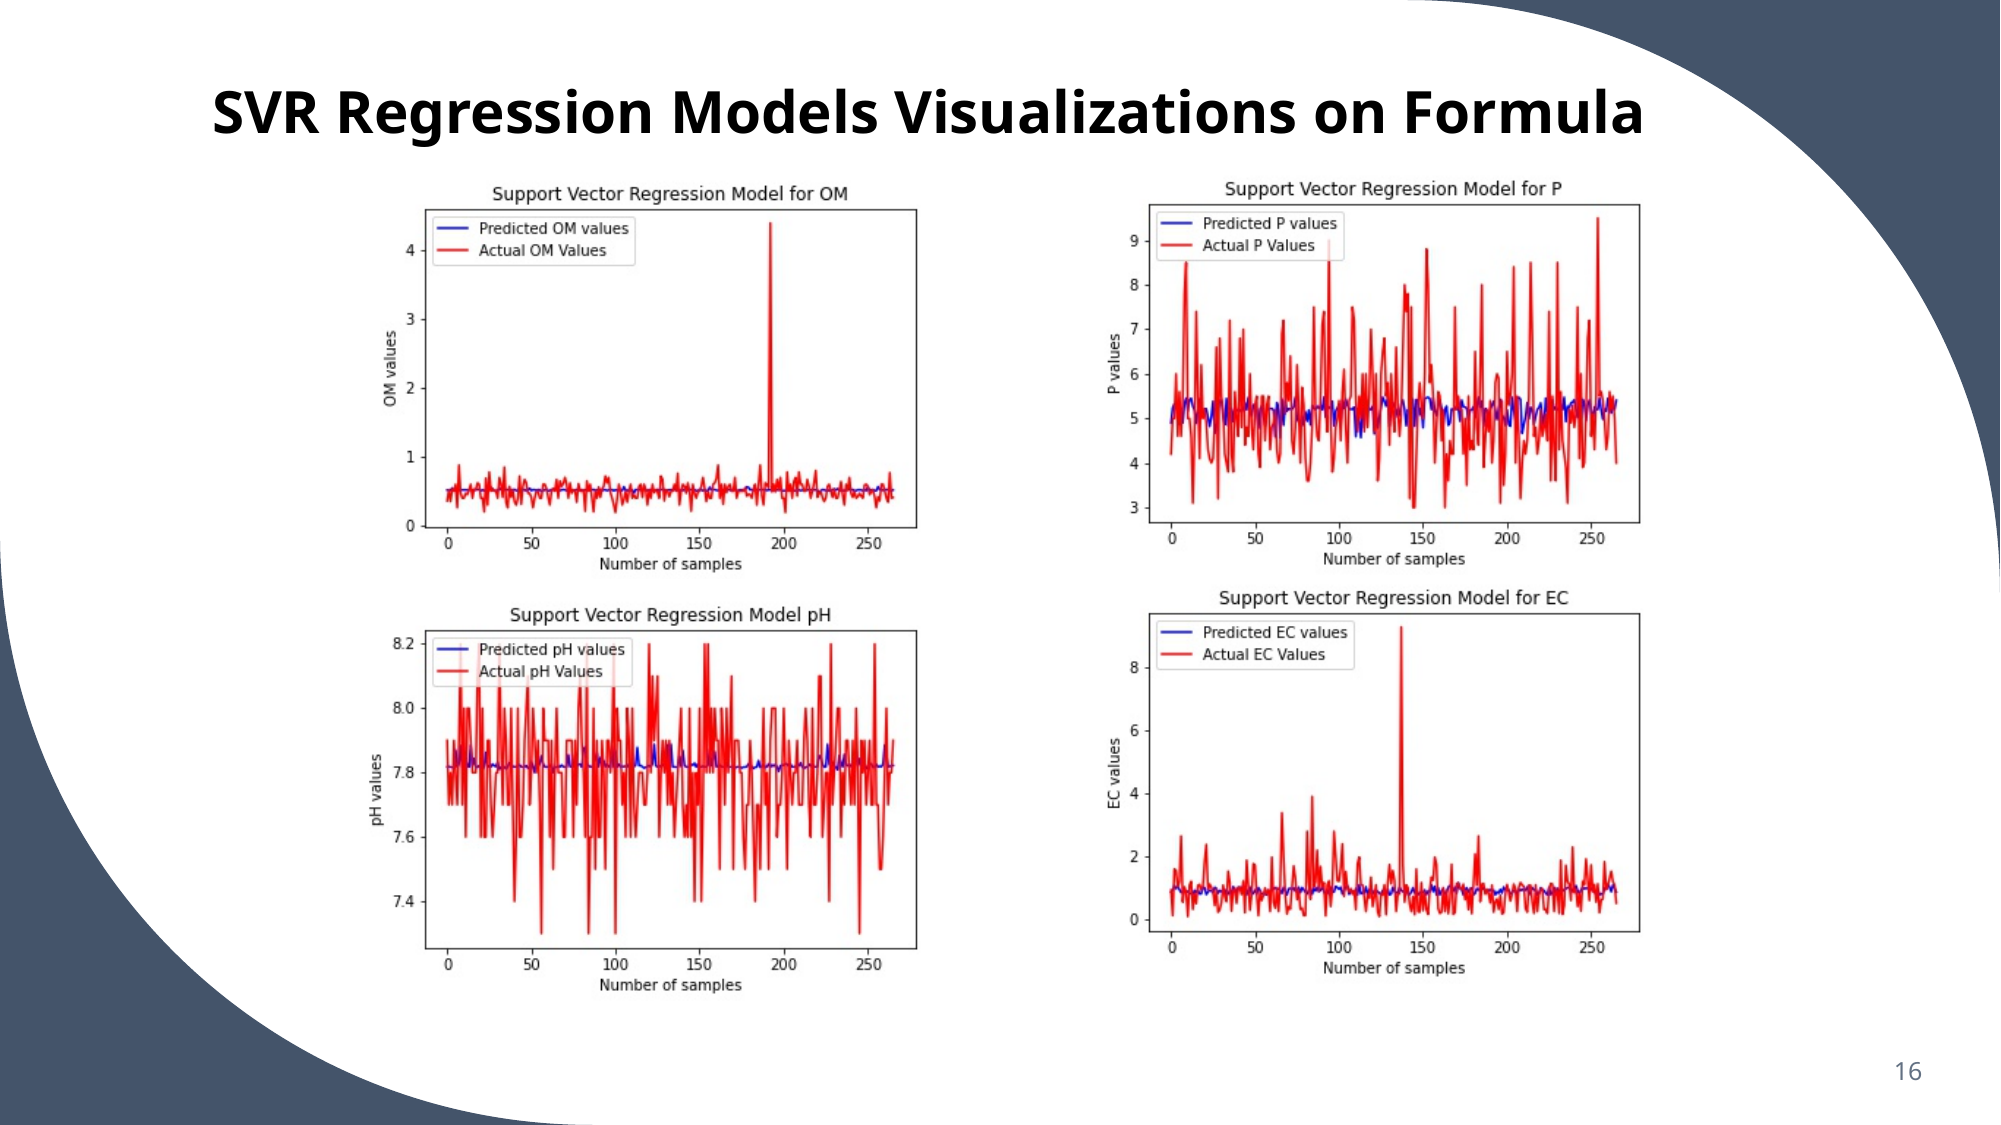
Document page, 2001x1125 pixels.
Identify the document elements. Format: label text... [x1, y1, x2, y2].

title SVR Regression Models Visualizations on Formula [197, 49, 1802, 154]
slide_number 16 [1665, 1042, 1938, 1103]
picture [346, 158, 979, 1002]
picture [1069, 153, 1702, 984]
